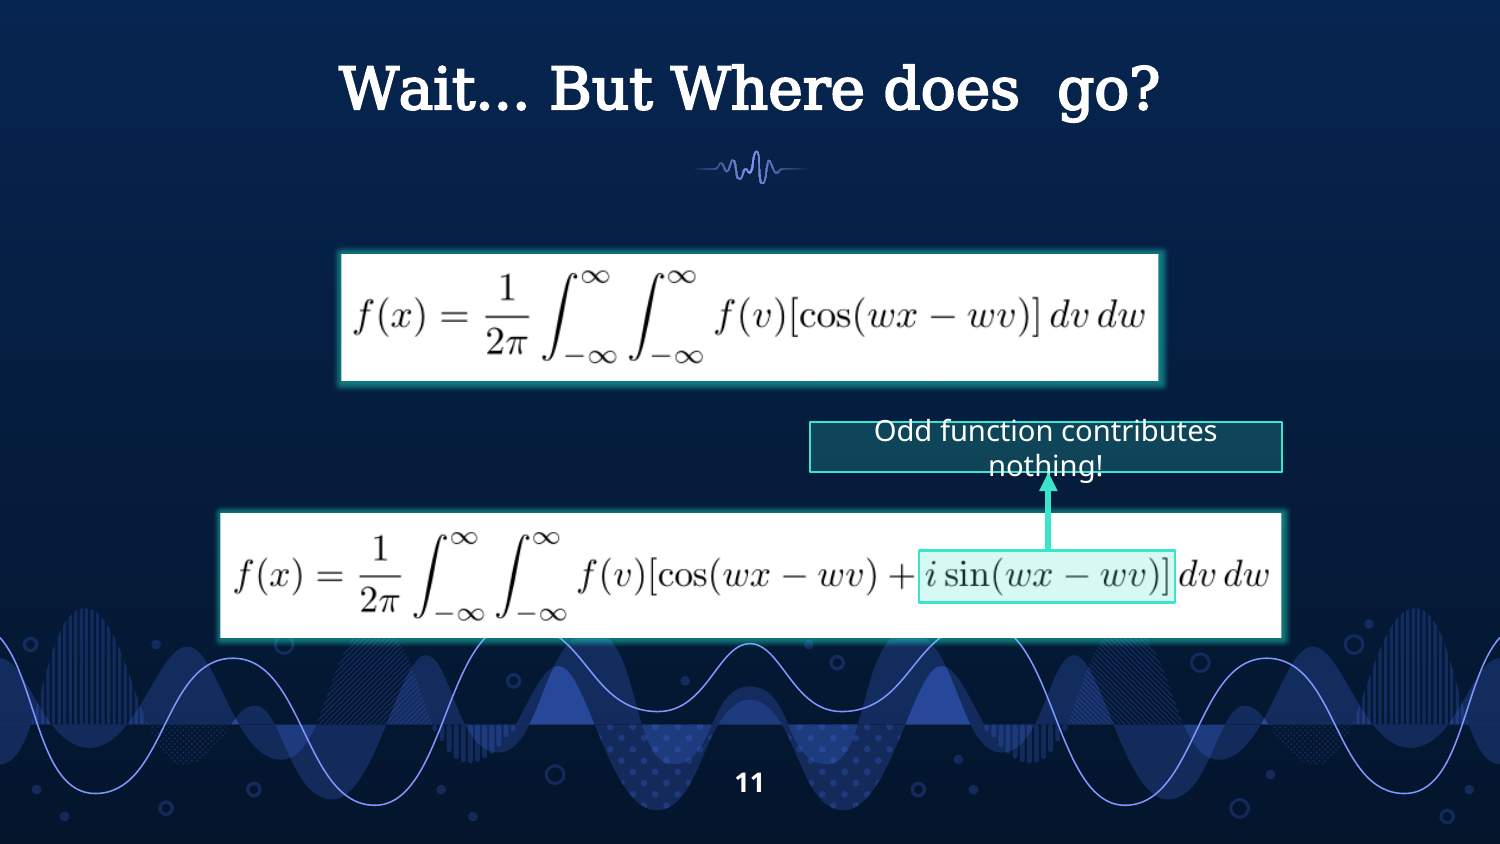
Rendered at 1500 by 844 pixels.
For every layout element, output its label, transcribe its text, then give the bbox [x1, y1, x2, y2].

text_box Odd function contributes nothing! [808, 420, 1284, 474]
picture [341, 253, 1159, 382]
slide_number 11 [705, 724, 795, 844]
picture [220, 512, 1282, 638]
